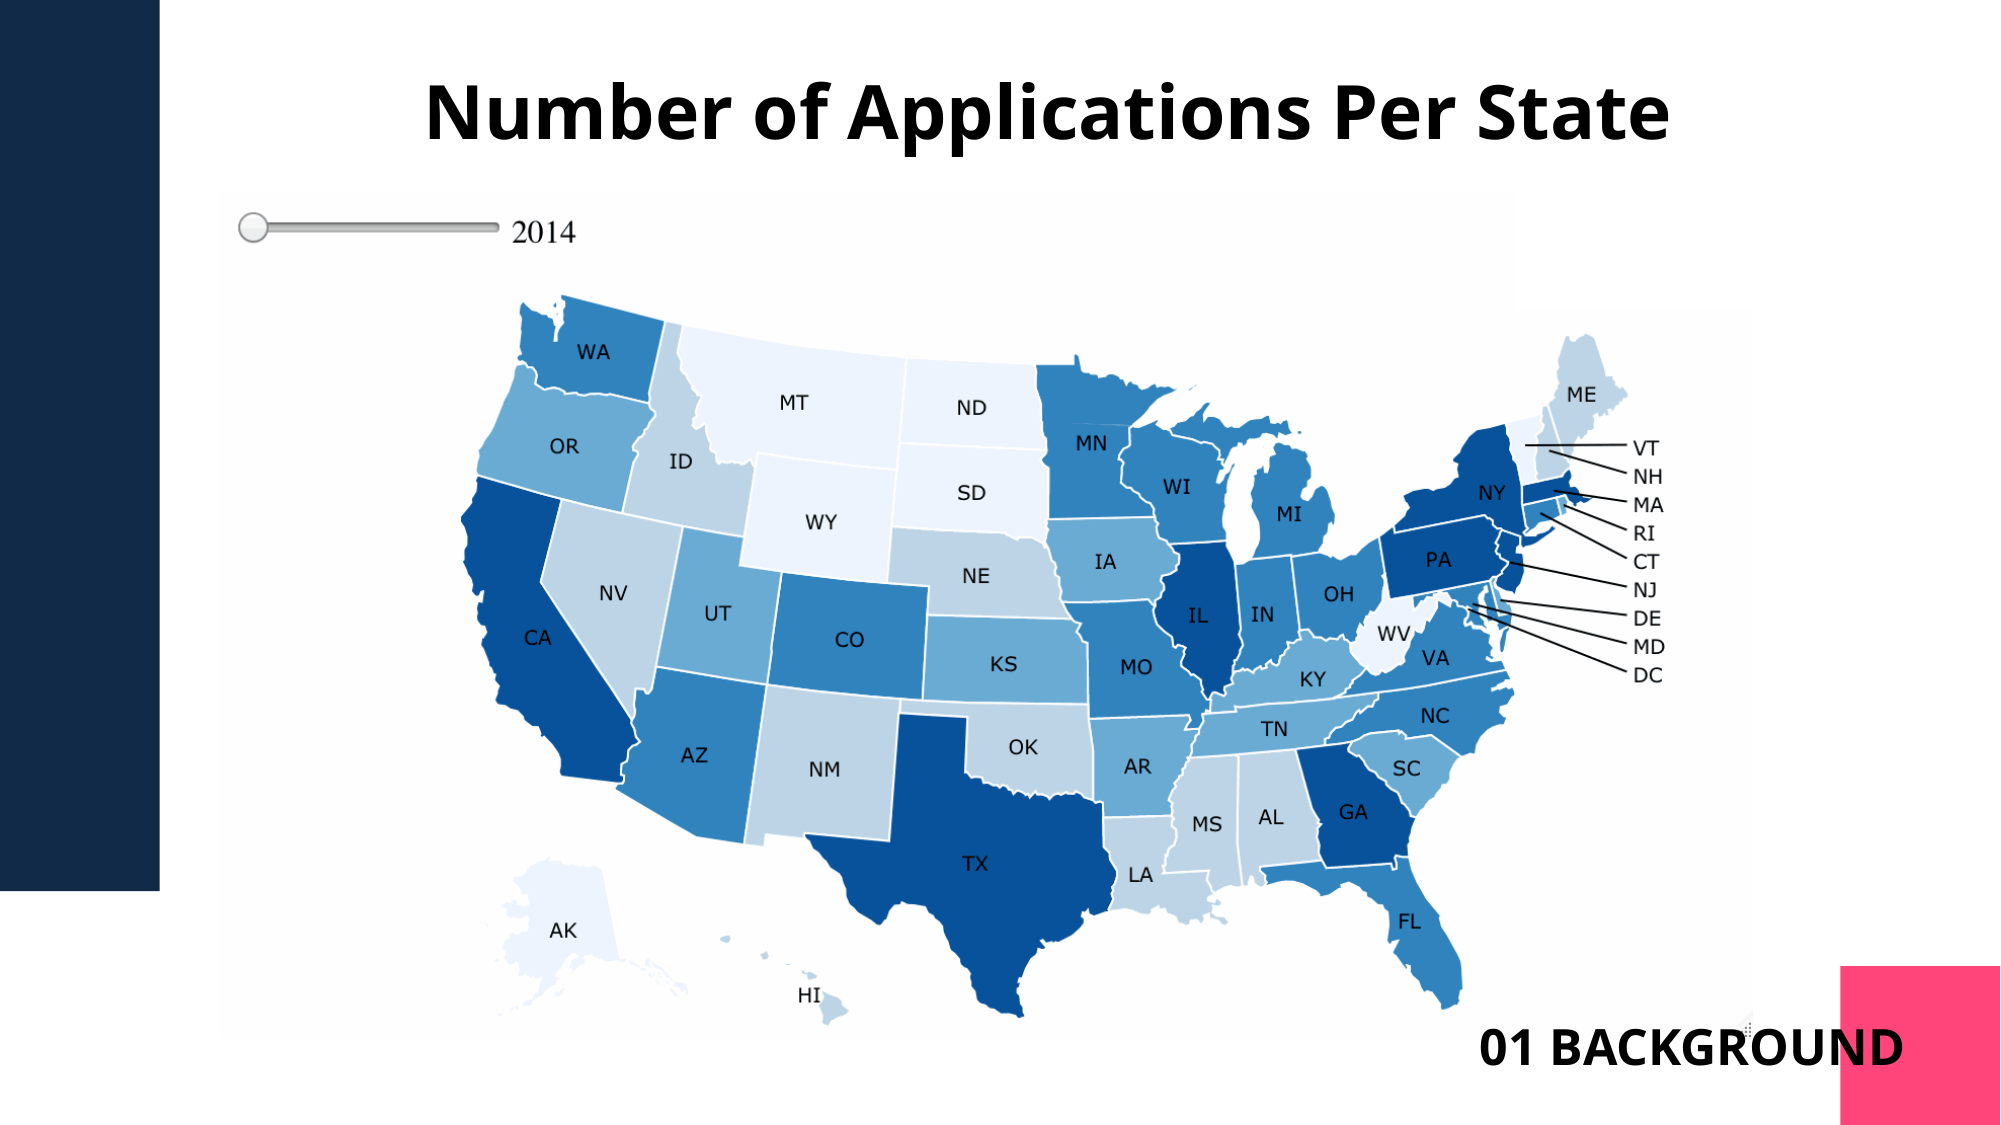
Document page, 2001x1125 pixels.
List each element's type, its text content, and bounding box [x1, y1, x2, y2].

text_box 01 BACKGROUND [1002, 1000, 1921, 1091]
text_box [1840, 966, 2000, 1125]
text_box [218, 183, 1782, 1040]
text_box [0, 0, 160, 892]
text_box Number of Applications Per State [256, 49, 1841, 141]
